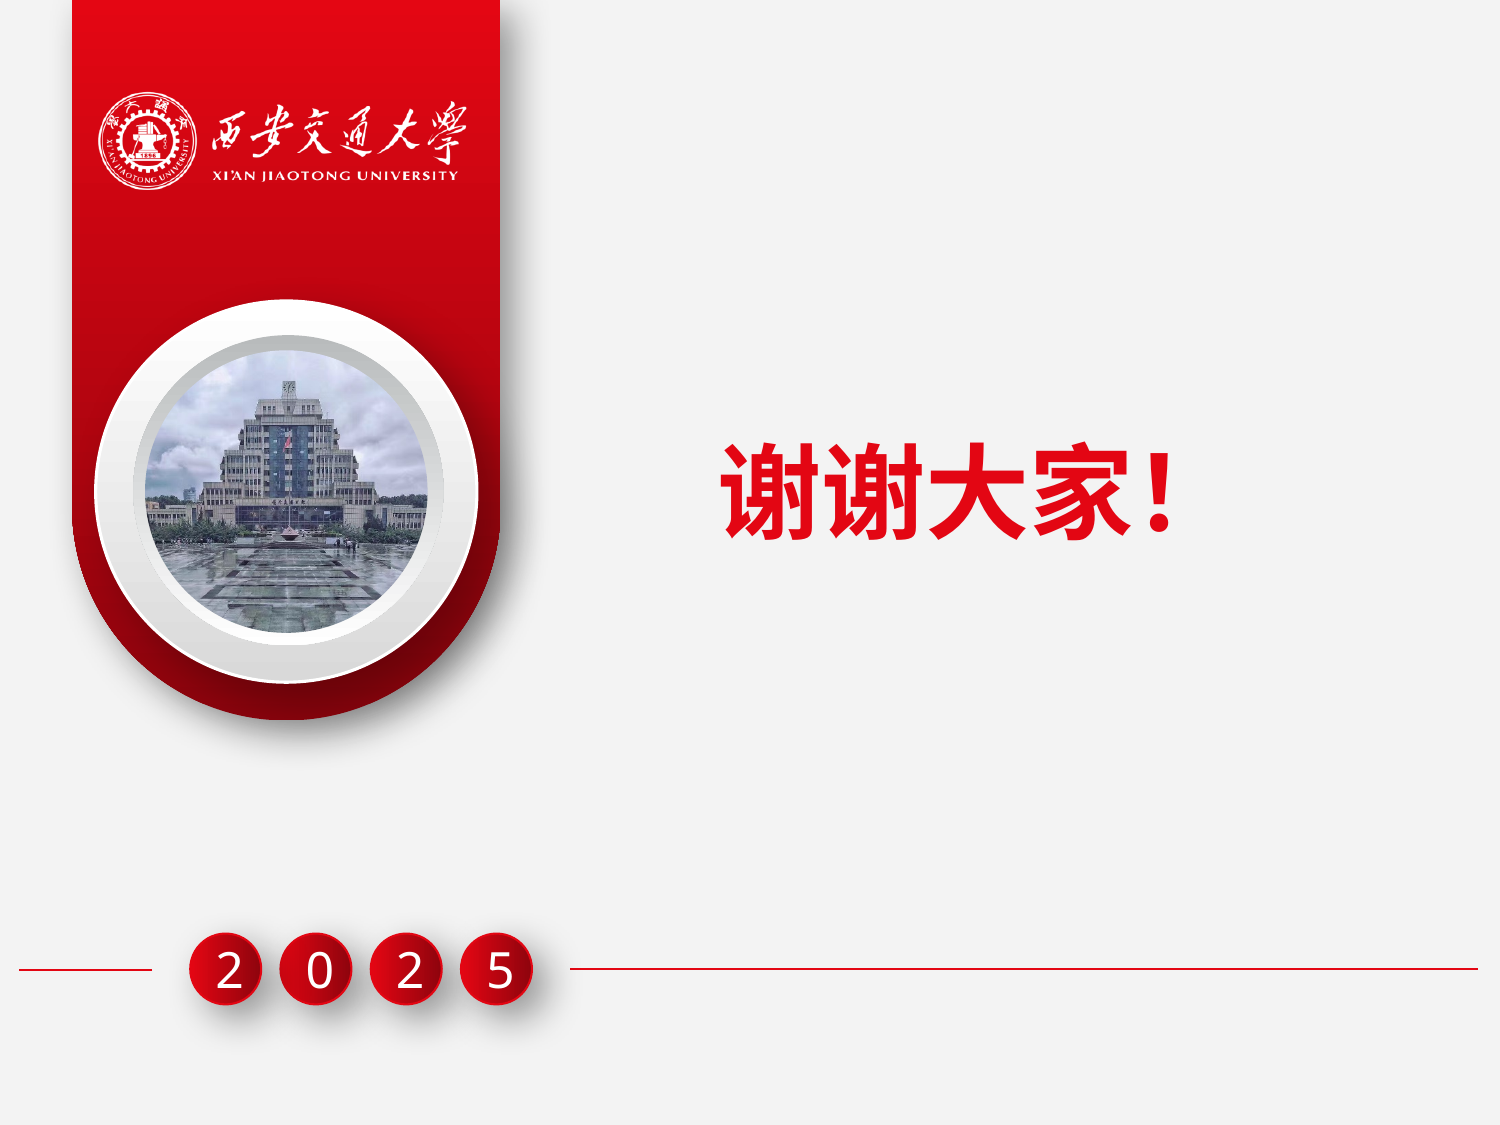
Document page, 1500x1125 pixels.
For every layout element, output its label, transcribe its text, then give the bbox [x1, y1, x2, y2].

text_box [71, 0, 501, 721]
text_box 谢谢大家！ [702, 419, 1254, 560]
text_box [19, 933, 1478, 1005]
